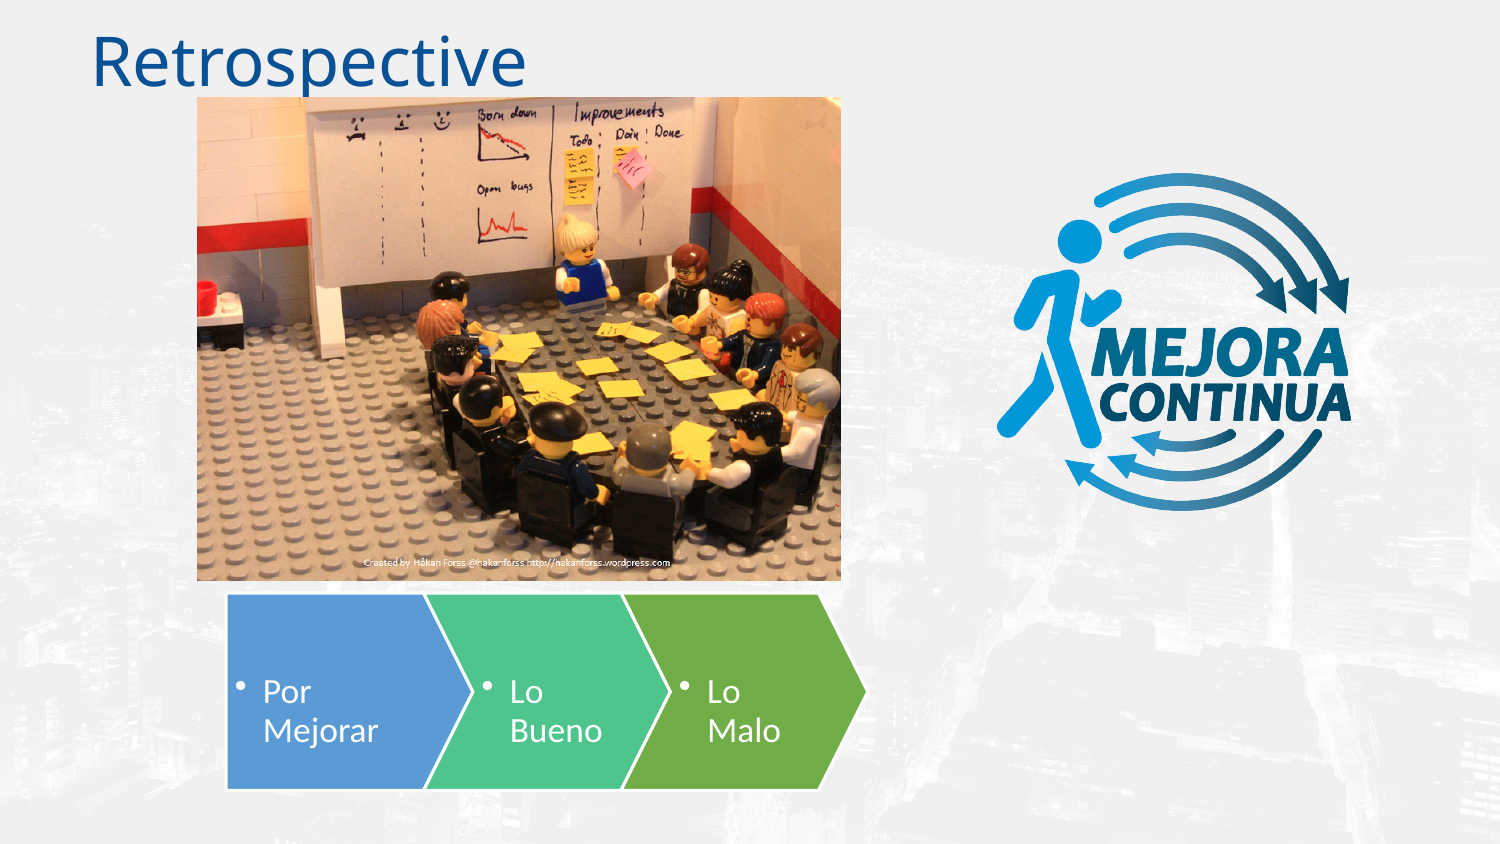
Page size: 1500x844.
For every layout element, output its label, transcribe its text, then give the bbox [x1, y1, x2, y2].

picture [197, 97, 841, 581]
picture [997, 173, 1351, 511]
title Retrospective [75, 0, 1425, 130]
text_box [225, 537, 868, 844]
